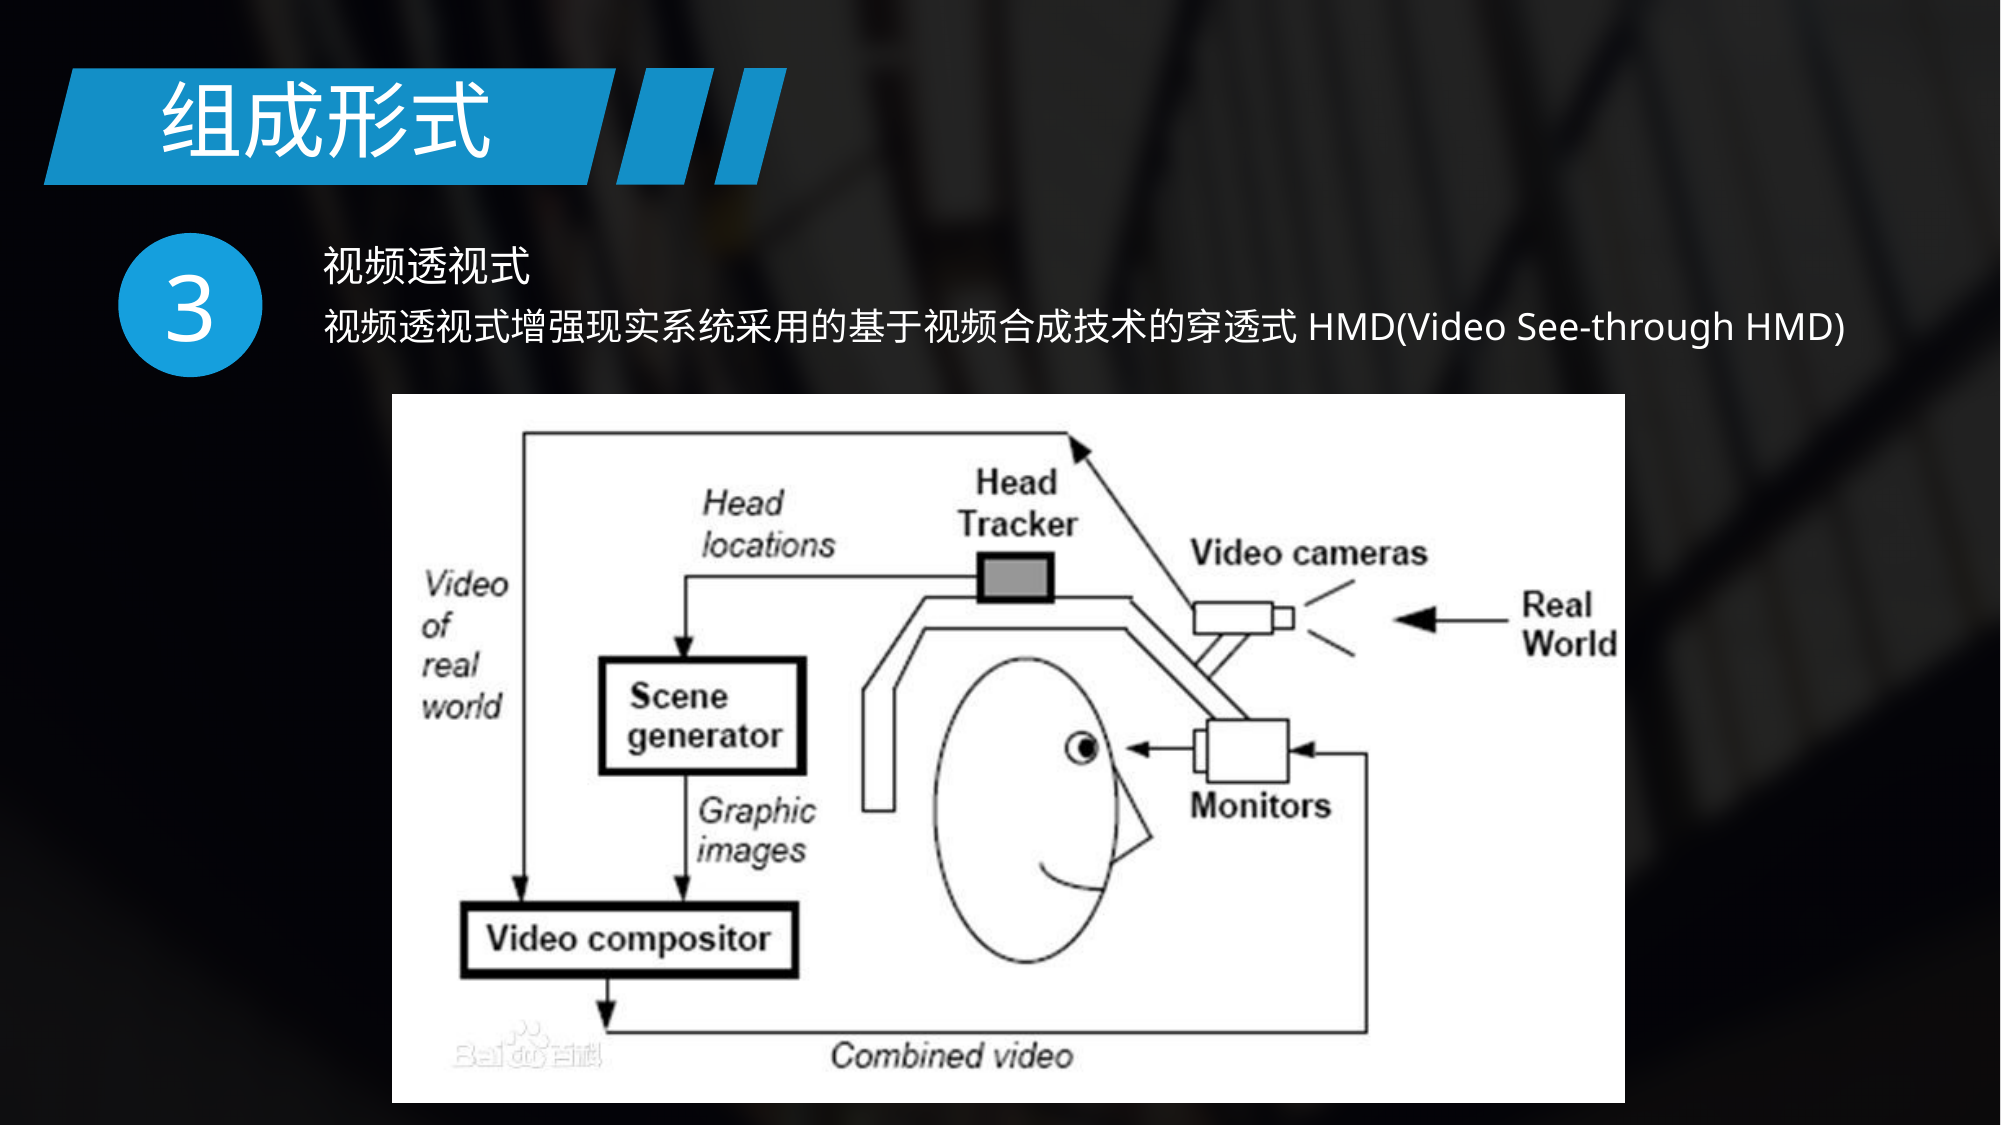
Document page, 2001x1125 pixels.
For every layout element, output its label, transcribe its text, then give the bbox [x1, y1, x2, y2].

picture [392, 394, 1625, 1103]
text_box [712, 67, 789, 186]
text_box 视频透视式 [307, 221, 556, 297]
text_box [43, 61, 616, 185]
text_box 3 [117, 231, 264, 379]
text_box [614, 67, 716, 186]
text_box 视频透视式增强现实系统采用的基于视频合成技术的穿透式HMD(Video See-through HMD) [308, 295, 1875, 356]
